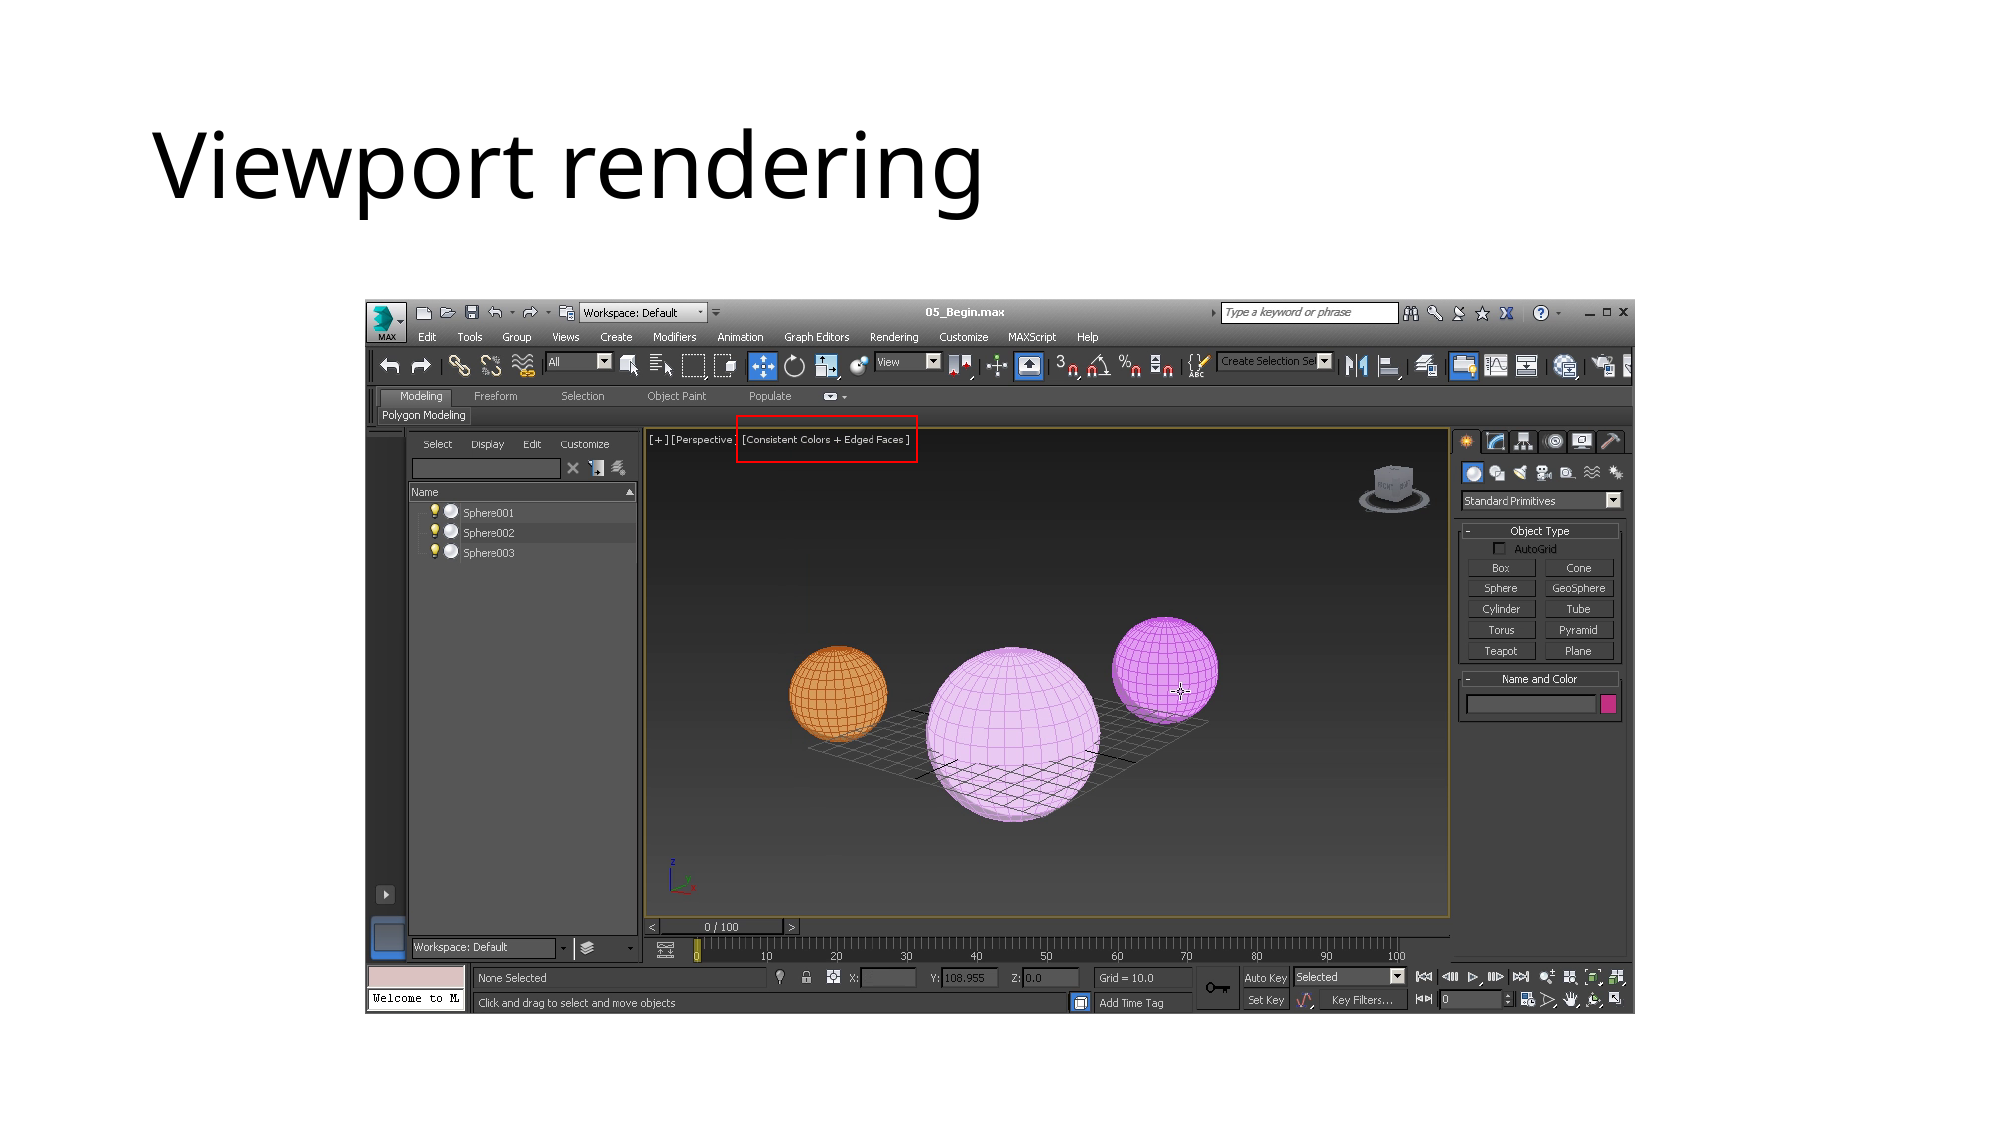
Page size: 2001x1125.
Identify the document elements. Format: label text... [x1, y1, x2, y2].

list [365, 299, 1635, 1014]
title Viewport rendering [137, 59, 1863, 278]
